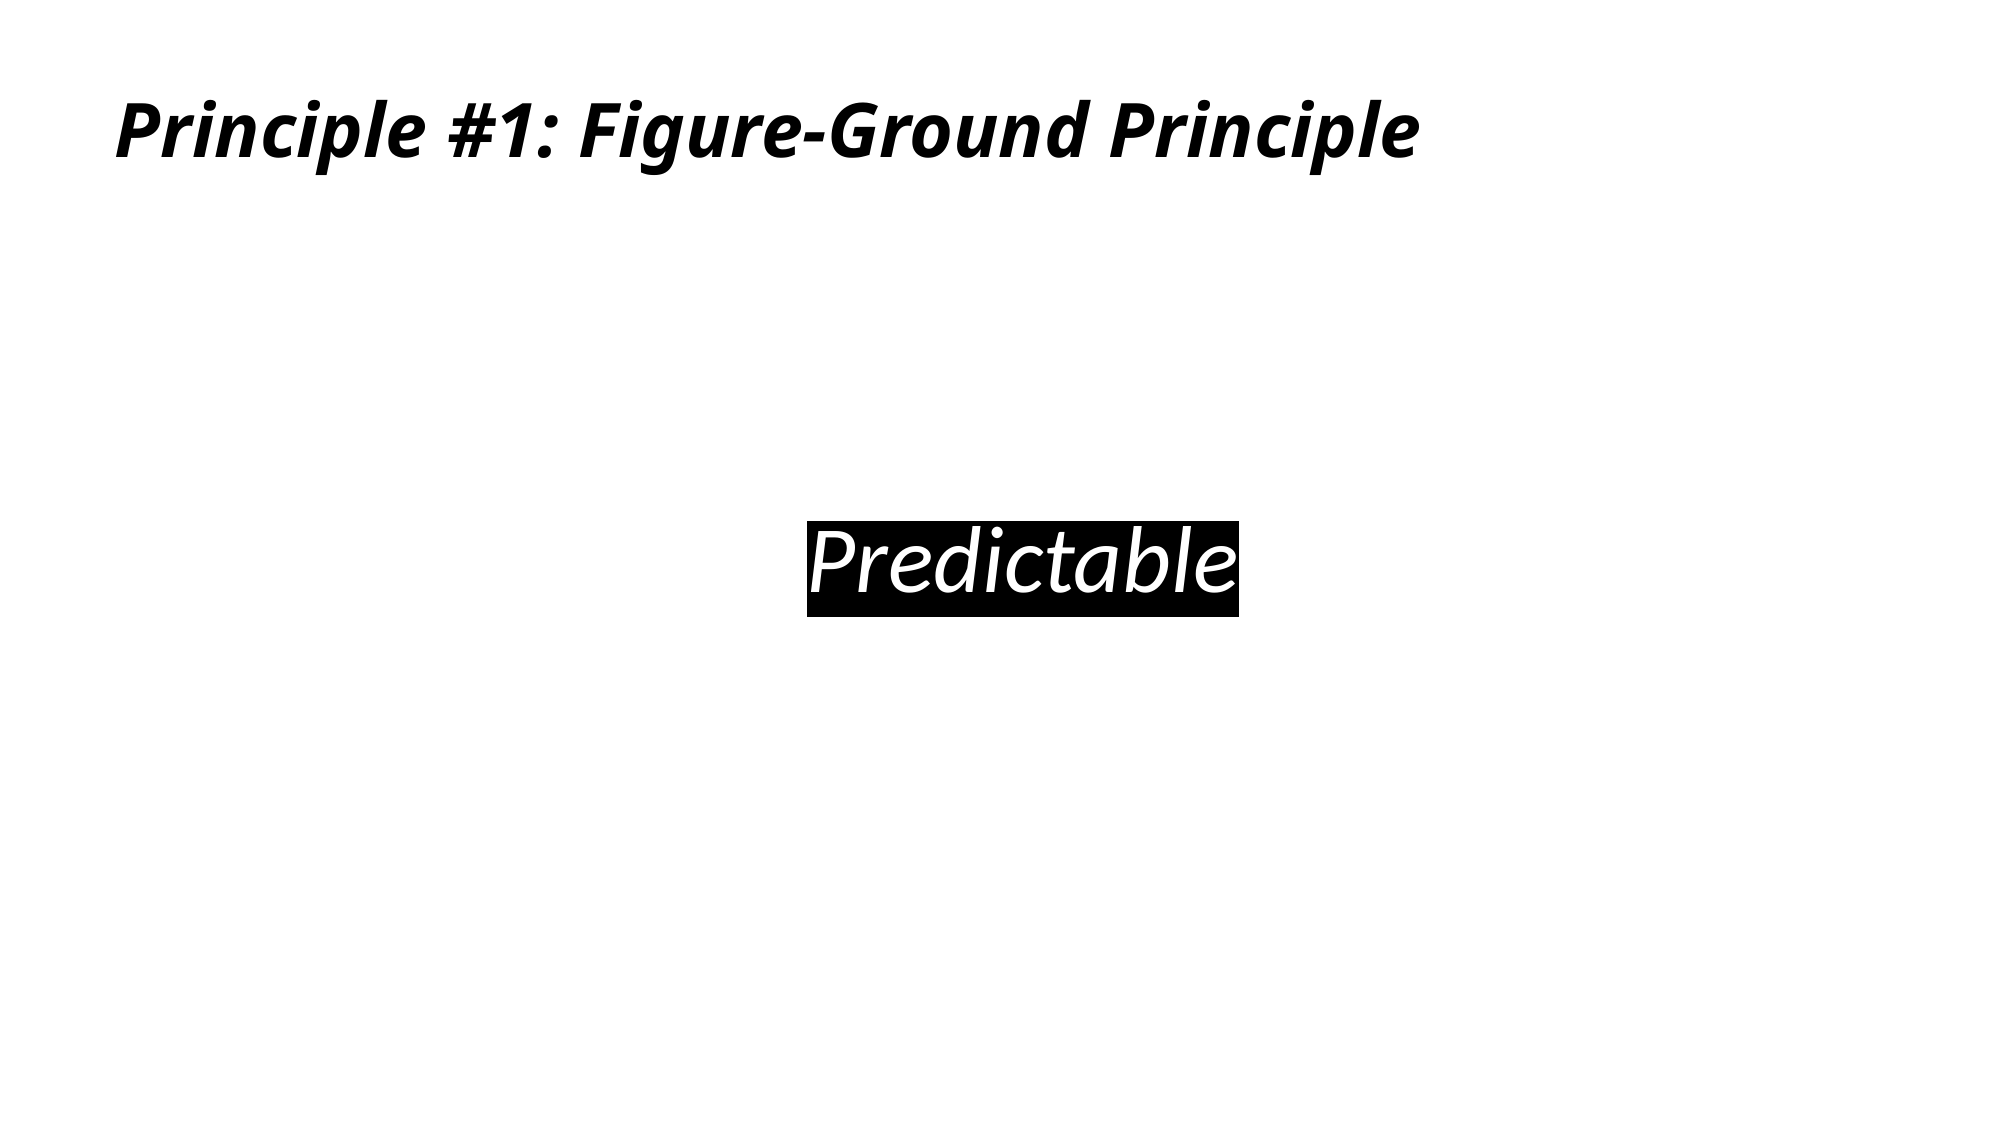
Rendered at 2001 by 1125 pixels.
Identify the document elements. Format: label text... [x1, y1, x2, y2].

subtitle Predictable [760, 503, 1285, 622]
text_box Principle #1: Figure-Ground Principle [99, 31, 1464, 181]
